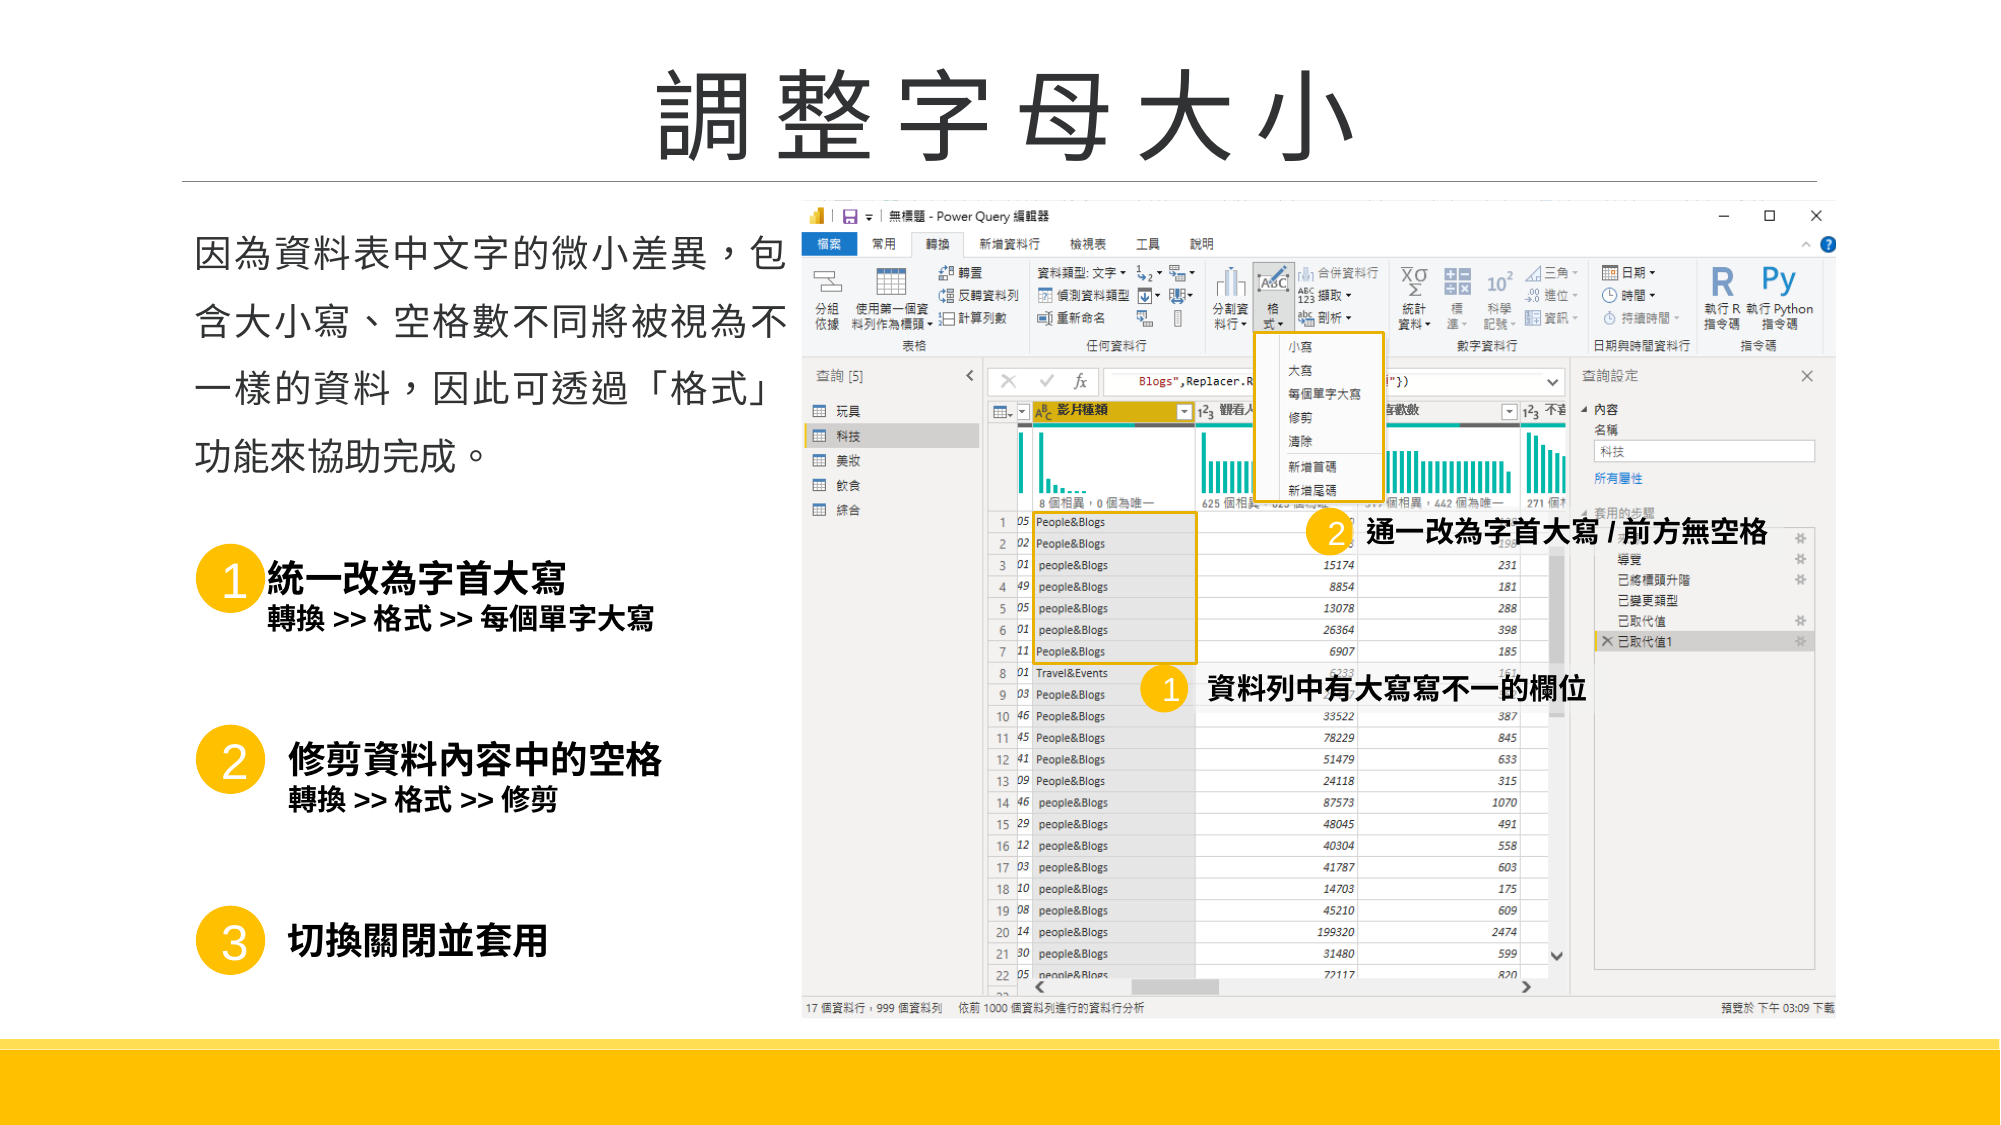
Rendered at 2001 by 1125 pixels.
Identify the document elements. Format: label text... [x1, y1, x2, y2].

text_box 統一改為字首大寫 轉換>>格式>>每個單字大寫 [252, 553, 671, 643]
text_box 切換關閉並套用 [273, 909, 566, 970]
text_box 3 [194, 904, 267, 977]
text_box 1 [194, 553, 252, 615]
picture [801, 199, 1837, 1019]
text_box 修剪資料內容中的空格 轉換>>格式>>修剪 [273, 728, 679, 824]
text_box 2 [194, 723, 267, 796]
title 調 整 字 母 大 小 [180, 47, 1830, 182]
text_box 因為資料表中文字的微小差異，包含大小寫、空格數不同將被視為不一樣的資料，因此可透過「格式」功能來協助完成。 [179, 200, 800, 553]
